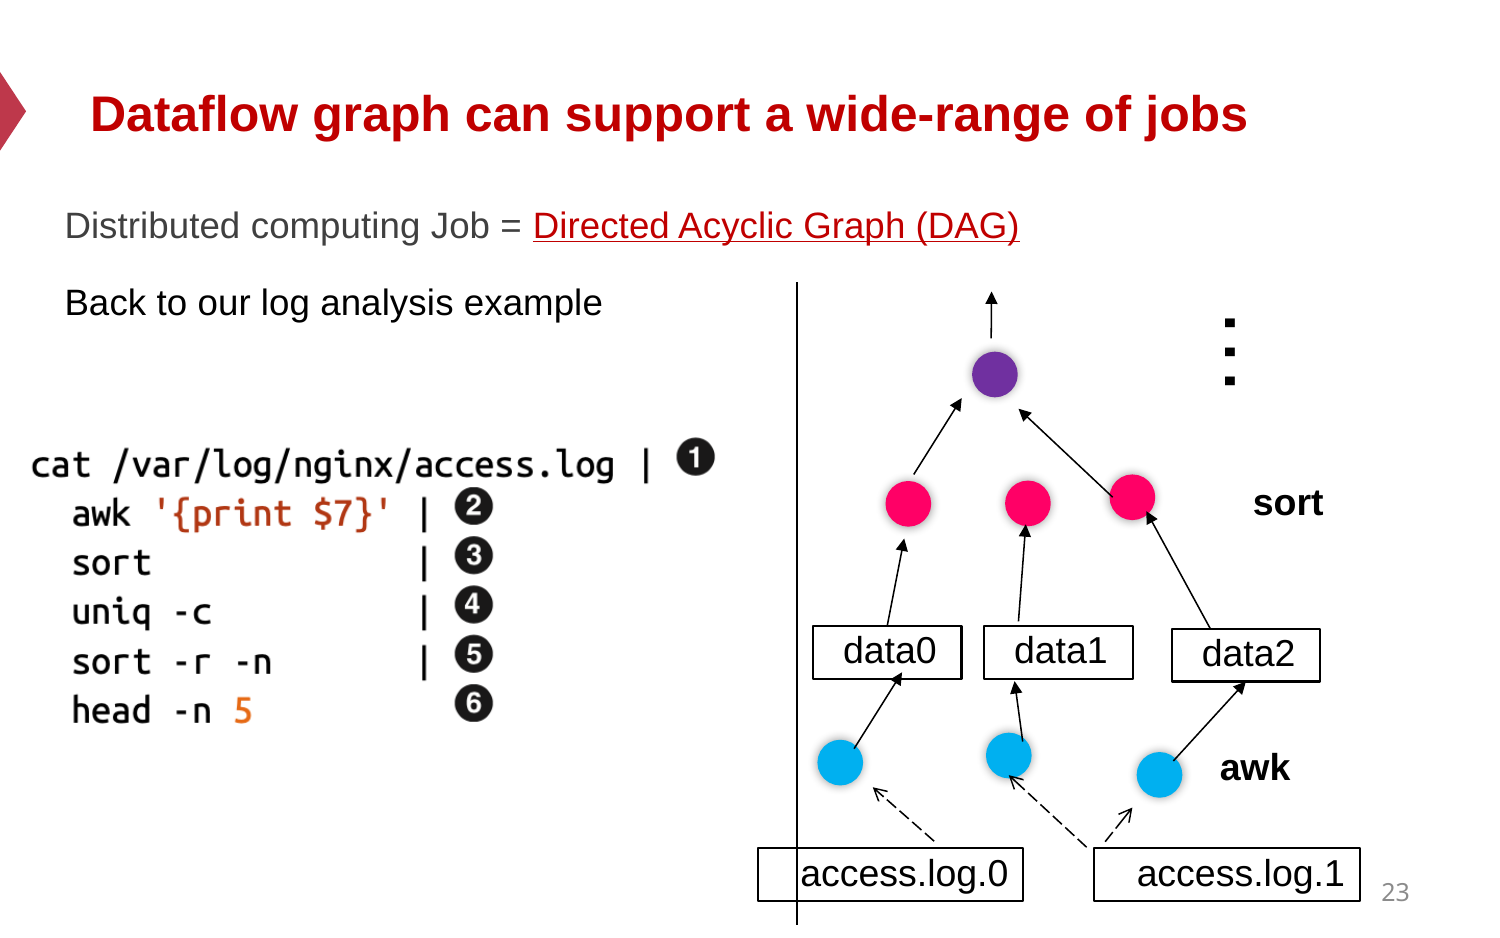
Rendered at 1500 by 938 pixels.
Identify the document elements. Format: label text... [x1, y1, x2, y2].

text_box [1104, 807, 1133, 839]
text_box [1173, 691, 1247, 762]
text_box … [1200, 291, 1325, 413]
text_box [1014, 688, 1023, 742]
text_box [812, 618, 982, 680]
text_box [986, 732, 1032, 778]
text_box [1008, 774, 1087, 848]
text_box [913, 397, 962, 475]
text_box awk [1205, 735, 1321, 796]
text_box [872, 786, 935, 839]
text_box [757, 840, 1083, 902]
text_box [983, 618, 1166, 680]
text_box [1094, 840, 1420, 902]
text_box sort [1238, 470, 1339, 531]
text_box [1018, 524, 1026, 622]
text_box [853, 688, 903, 749]
picture [860, 749, 864, 759]
picture [0, 408, 796, 776]
text_box [1136, 752, 1183, 798]
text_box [1171, 621, 1354, 683]
text_box [1005, 485, 1051, 526]
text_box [1145, 510, 1211, 630]
picture [798, 408, 864, 776]
slide_number 23 [1074, 868, 1425, 919]
title Dataflow graph can support a wide-range of jobs [75, 37, 1425, 186]
text_box [972, 351, 1018, 398]
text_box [886, 538, 905, 627]
list Distributed computing Job = Directed Acyclic Graph (DAG) Back to our log analysis example [49, 185, 1400, 331]
picture [860, 766, 864, 776]
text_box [1018, 408, 1119, 484]
text_box [1109, 474, 1156, 521]
text_box [885, 481, 932, 527]
